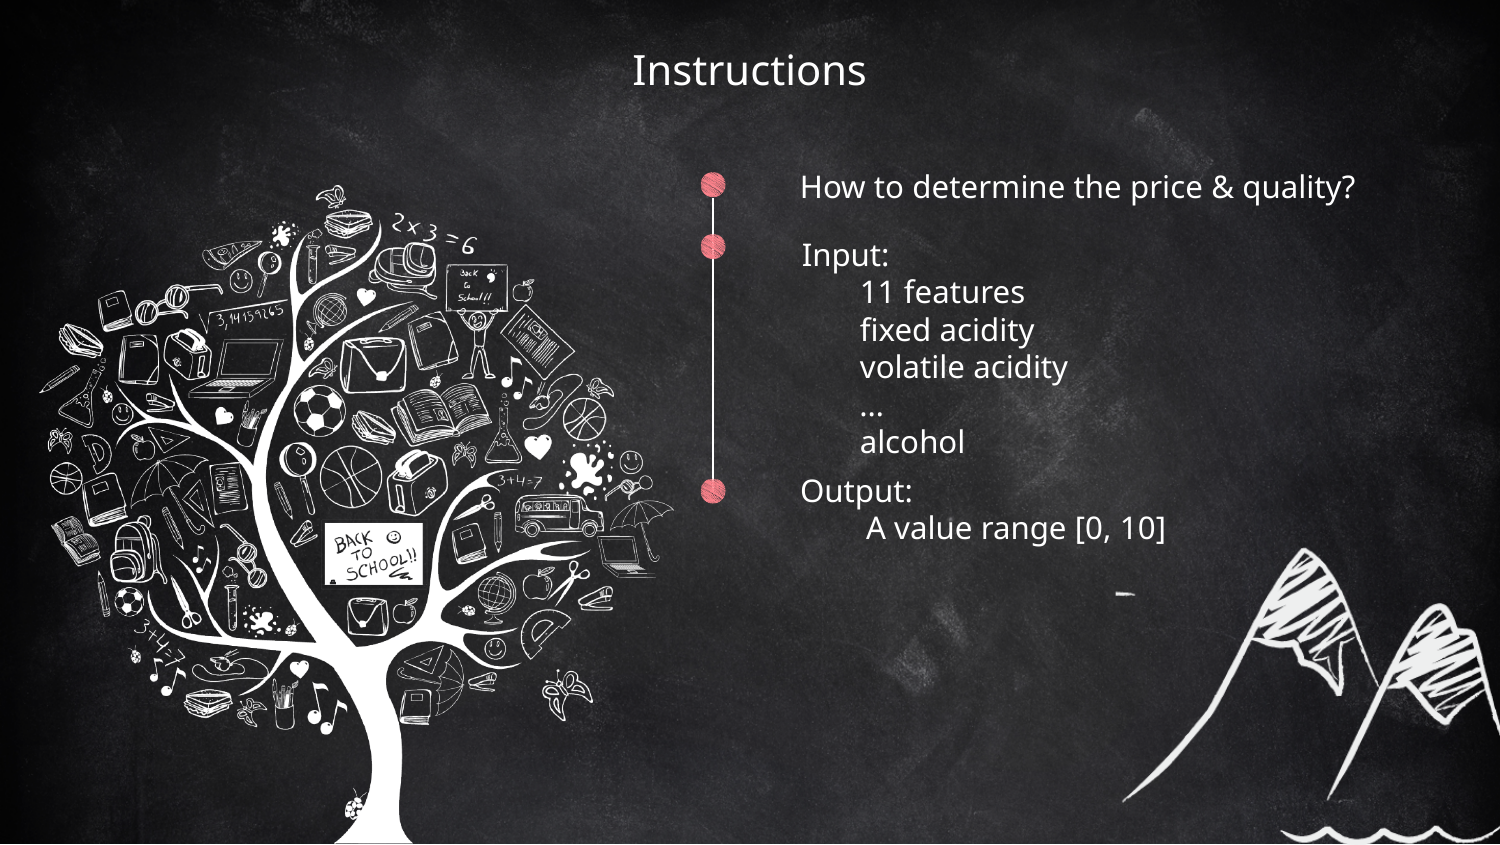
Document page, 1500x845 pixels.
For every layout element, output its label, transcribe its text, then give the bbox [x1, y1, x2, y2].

picture [0, 0, 1500, 845]
text_box How to determine the price & quality? [784, 159, 1394, 213]
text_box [700, 171, 726, 504]
text_box Input: 11 features fixed acidity volatile acidity … alcohol [786, 227, 1181, 463]
text_box Output: A value range [0, 10] [785, 463, 1199, 554]
text_box Instructions [621, 38, 879, 100]
